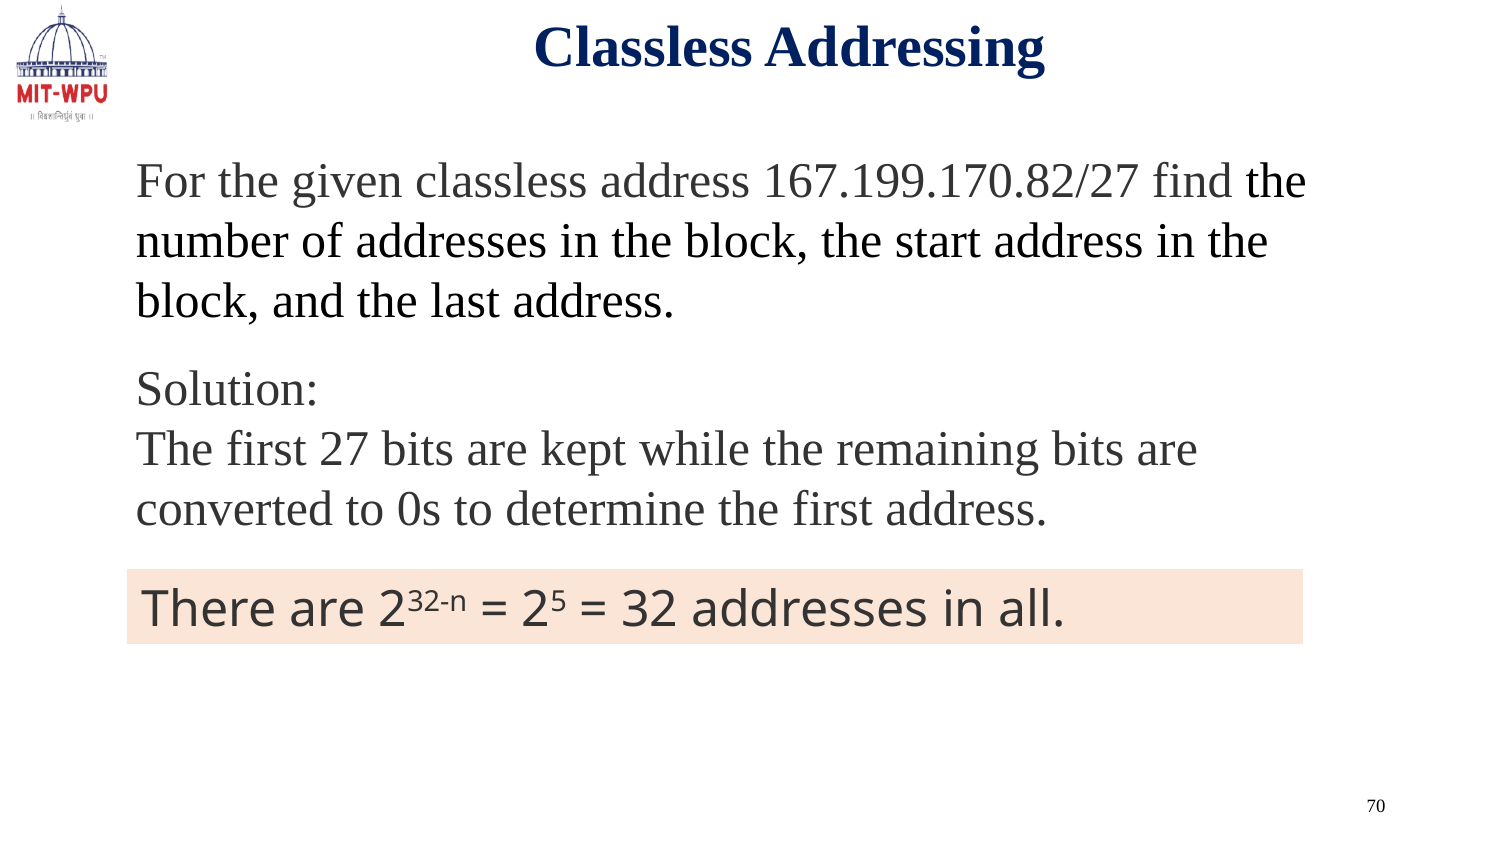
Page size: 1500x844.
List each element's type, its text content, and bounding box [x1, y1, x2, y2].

text_box [15, 4, 108, 122]
title Classless Addressing [121, 6, 1459, 84]
text_box There are 232-n = 25 = 32 addresses in all. [126, 569, 1303, 644]
text_box For the given classless address 167.199.170.82/27 find the number of addresses in the block, the start address in the block, and the last address. [121, 139, 1411, 335]
slide_number 70 [1059, 782, 1397, 827]
text_box Solution: The first 27 bits are kept while the remaining bits are converted to 0s to determine the first address. [120, 347, 1309, 543]
